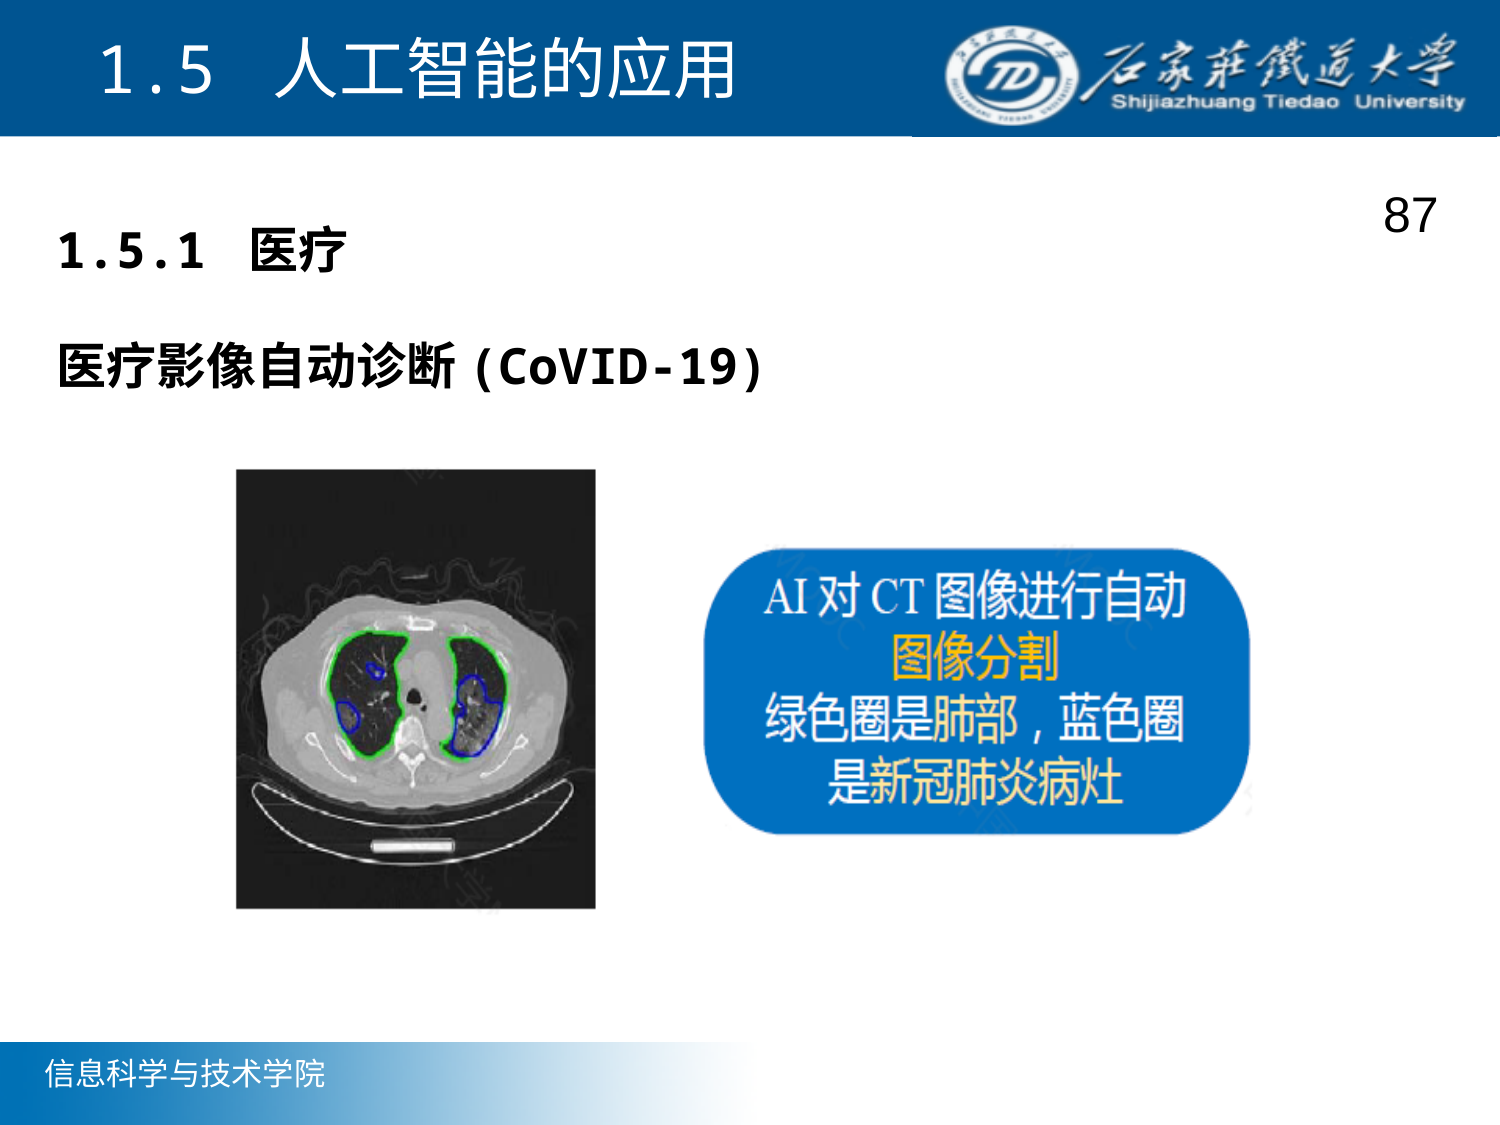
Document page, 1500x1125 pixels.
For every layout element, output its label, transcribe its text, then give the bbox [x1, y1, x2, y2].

text_box 1.5.1 医疗 医疗影像自动诊断(CoVID-19) [45, 176, 1500, 308]
text_box 1.5 人工智能的应用 [82, 19, 755, 114]
picture [212, 442, 1261, 918]
picture [0, 1042, 1500, 1125]
text_box 87 [1368, 175, 1454, 250]
picture [912, 0, 1497, 137]
